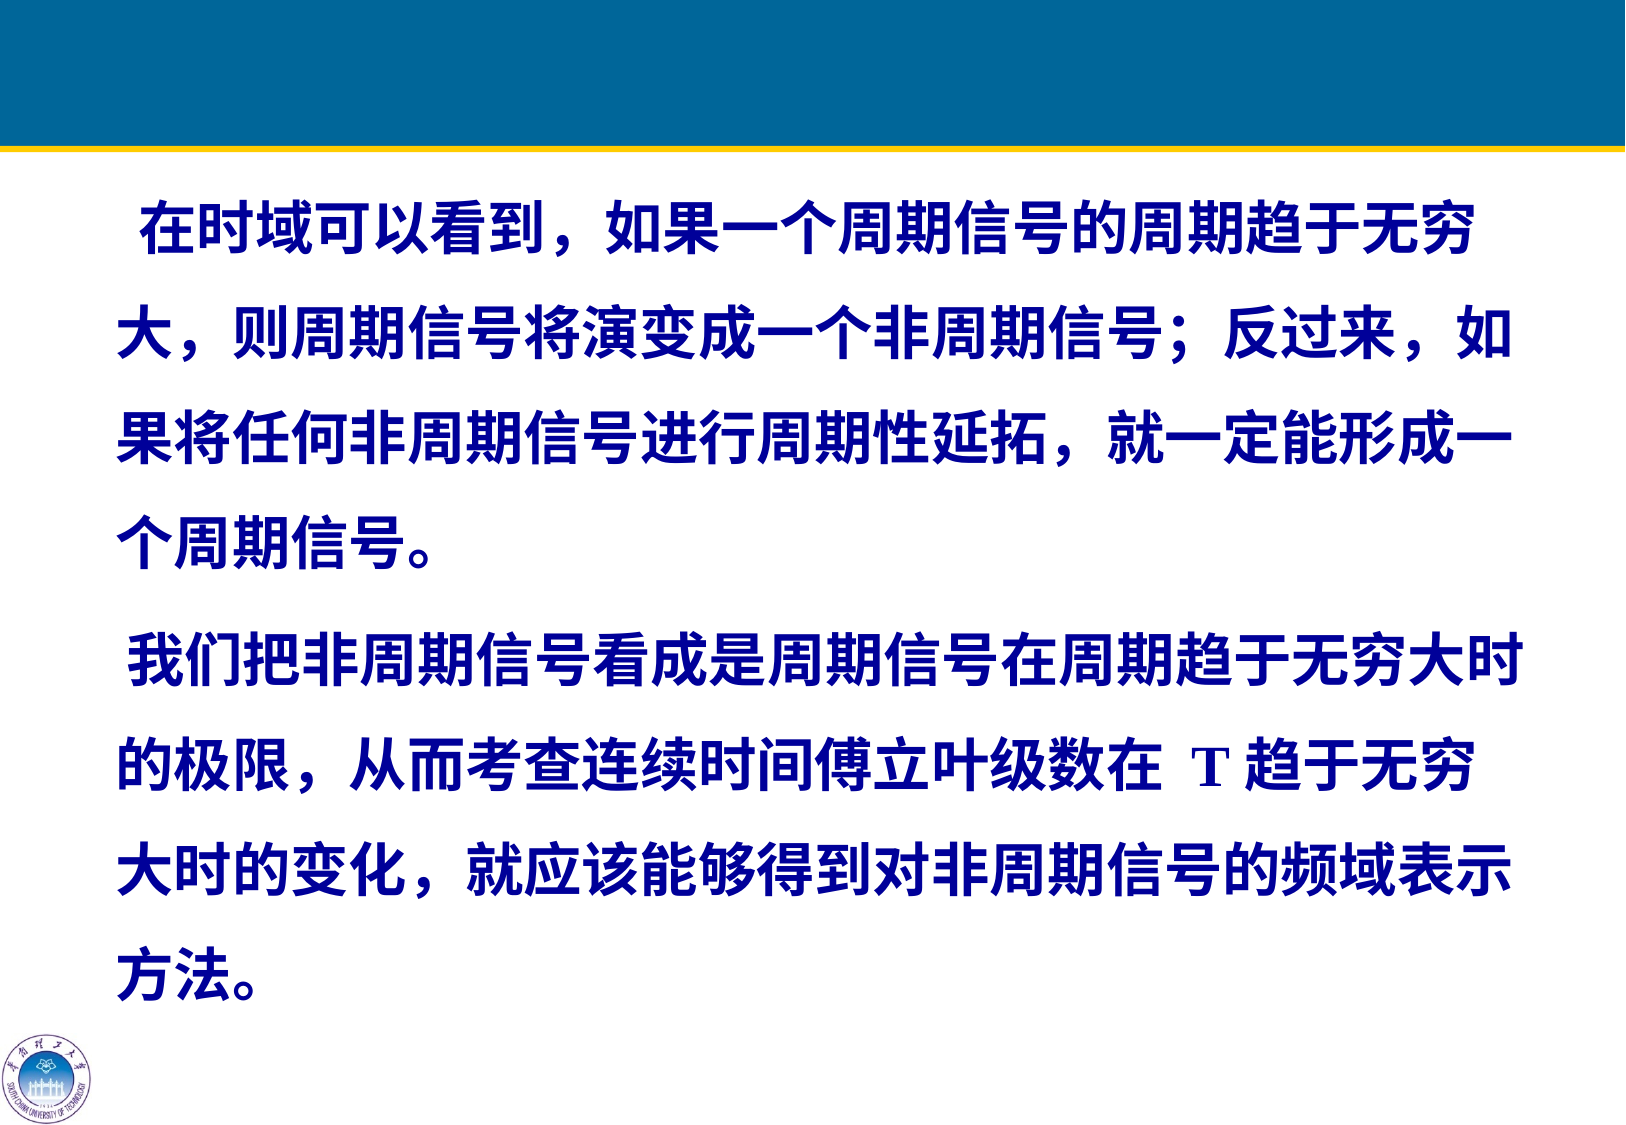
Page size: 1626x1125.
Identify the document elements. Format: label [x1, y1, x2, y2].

list [44, 148, 1543, 1032]
picture [0, 1033, 92, 1125]
